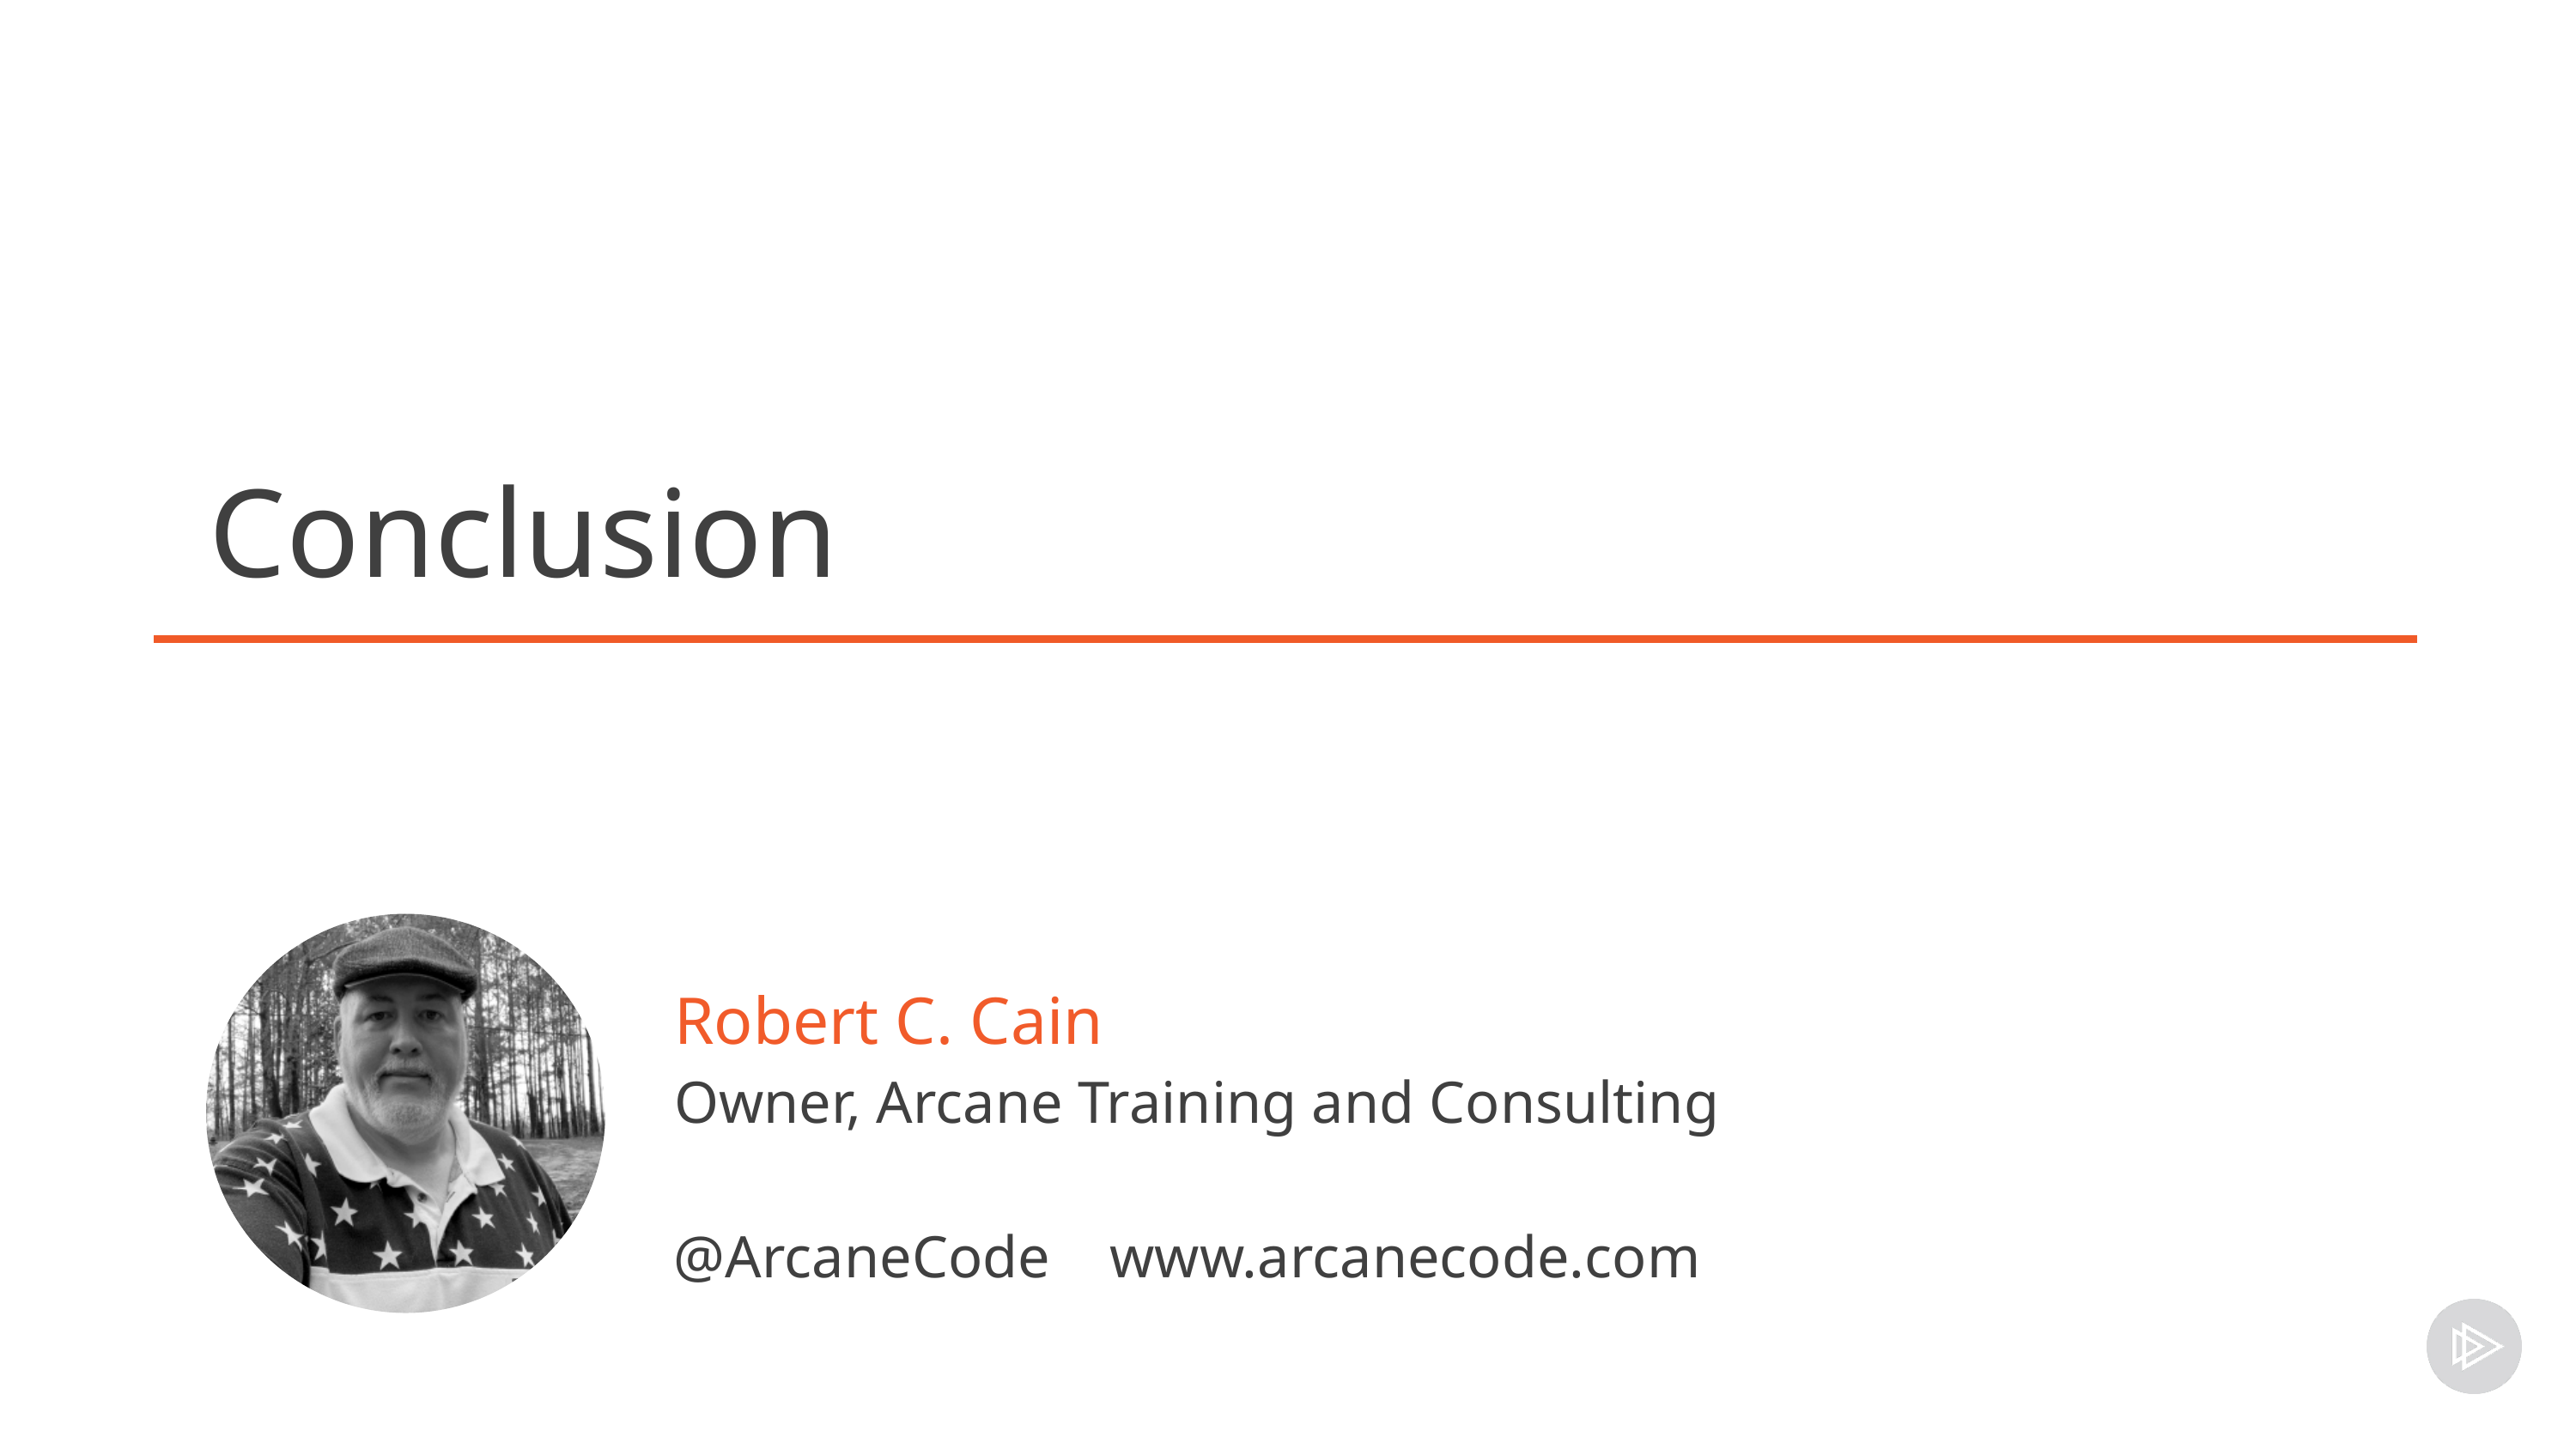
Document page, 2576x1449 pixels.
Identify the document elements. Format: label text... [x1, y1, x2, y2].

list Conclusion [197, 112, 2366, 608]
list @ArcaneCode www.arcanecode.com [660, 1197, 2011, 1313]
list Robert C. Cain [661, 973, 2011, 1059]
picture [205, 913, 605, 1313]
list Owner, Arcane Training and Consulting [661, 1059, 2011, 1156]
